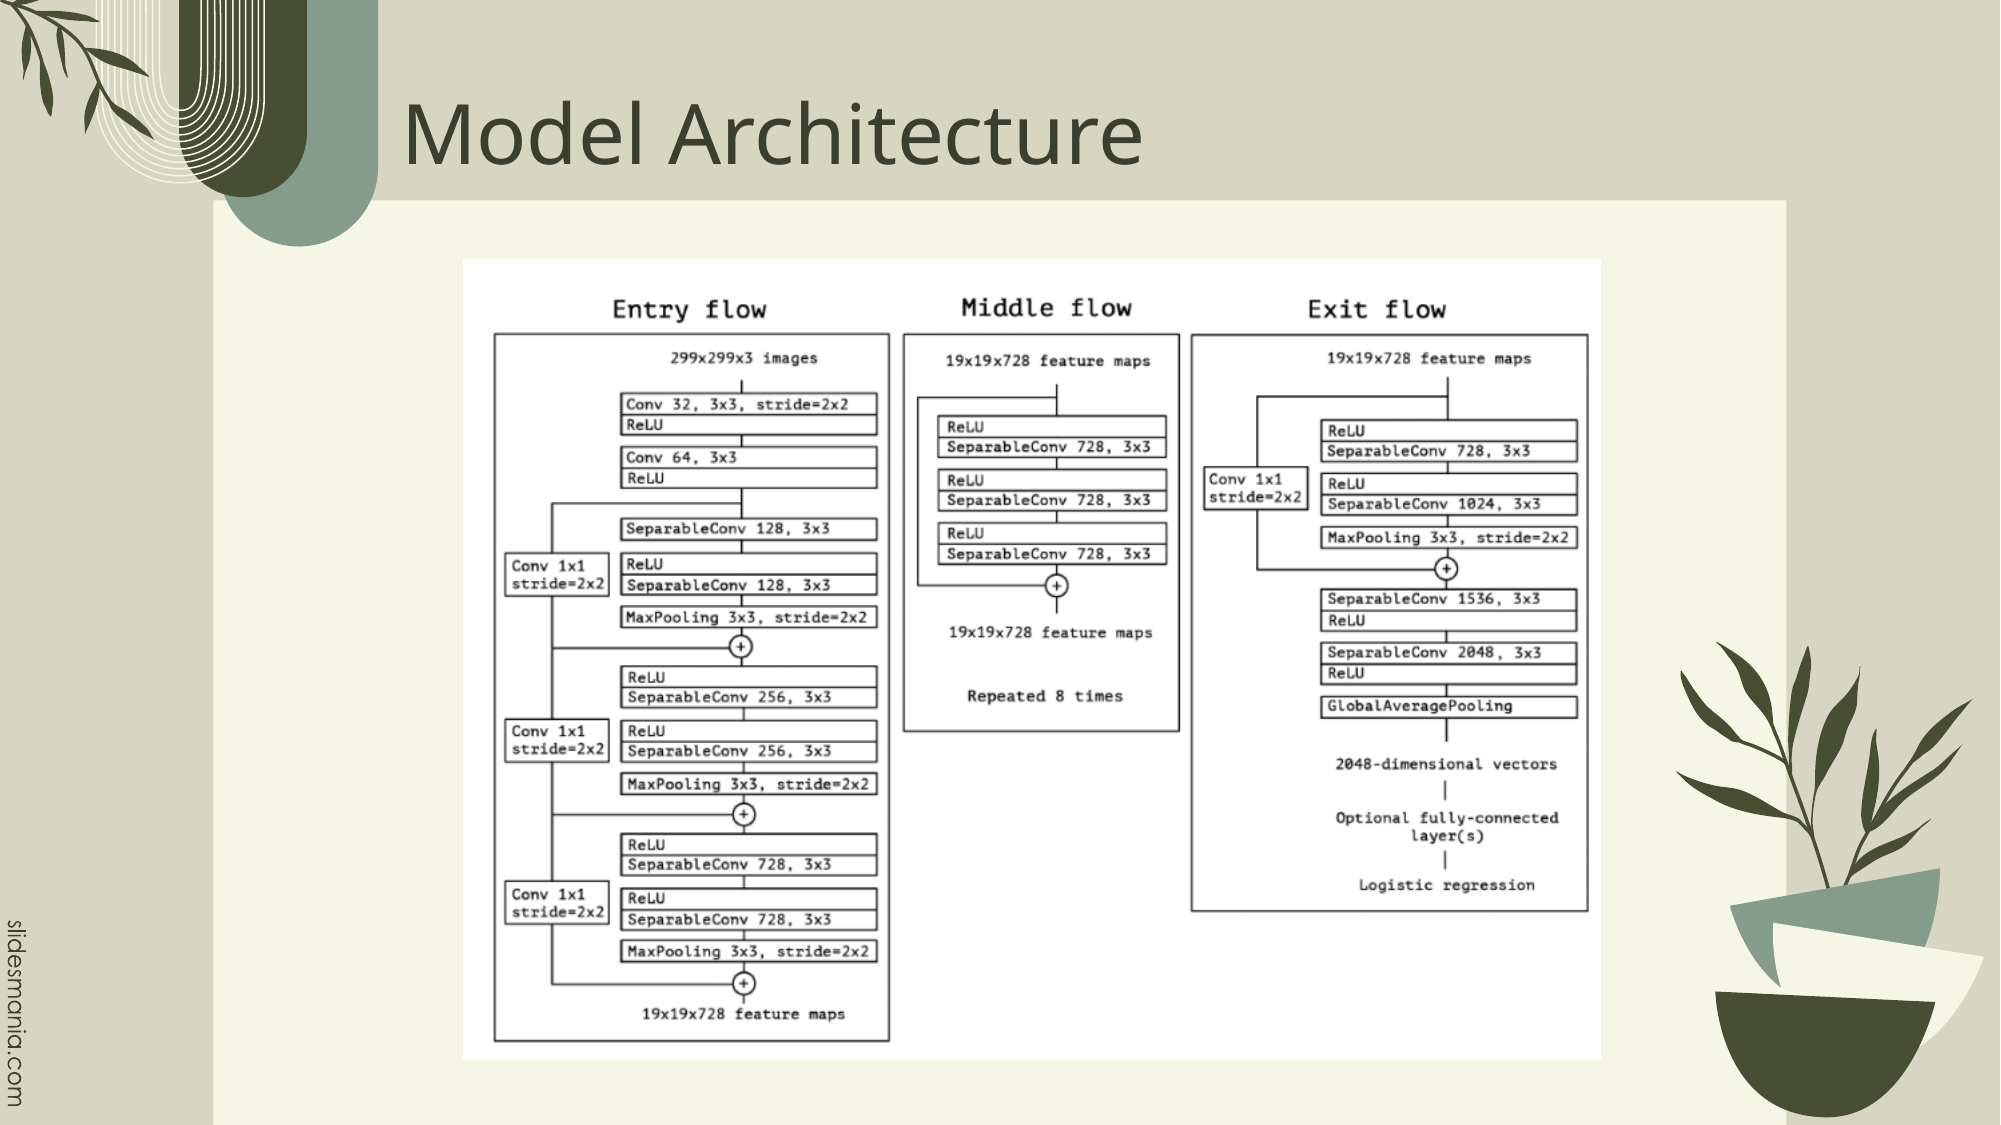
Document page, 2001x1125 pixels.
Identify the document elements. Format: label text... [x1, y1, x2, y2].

picture [463, 259, 1602, 1060]
title Model Architecture [381, 68, 1840, 195]
